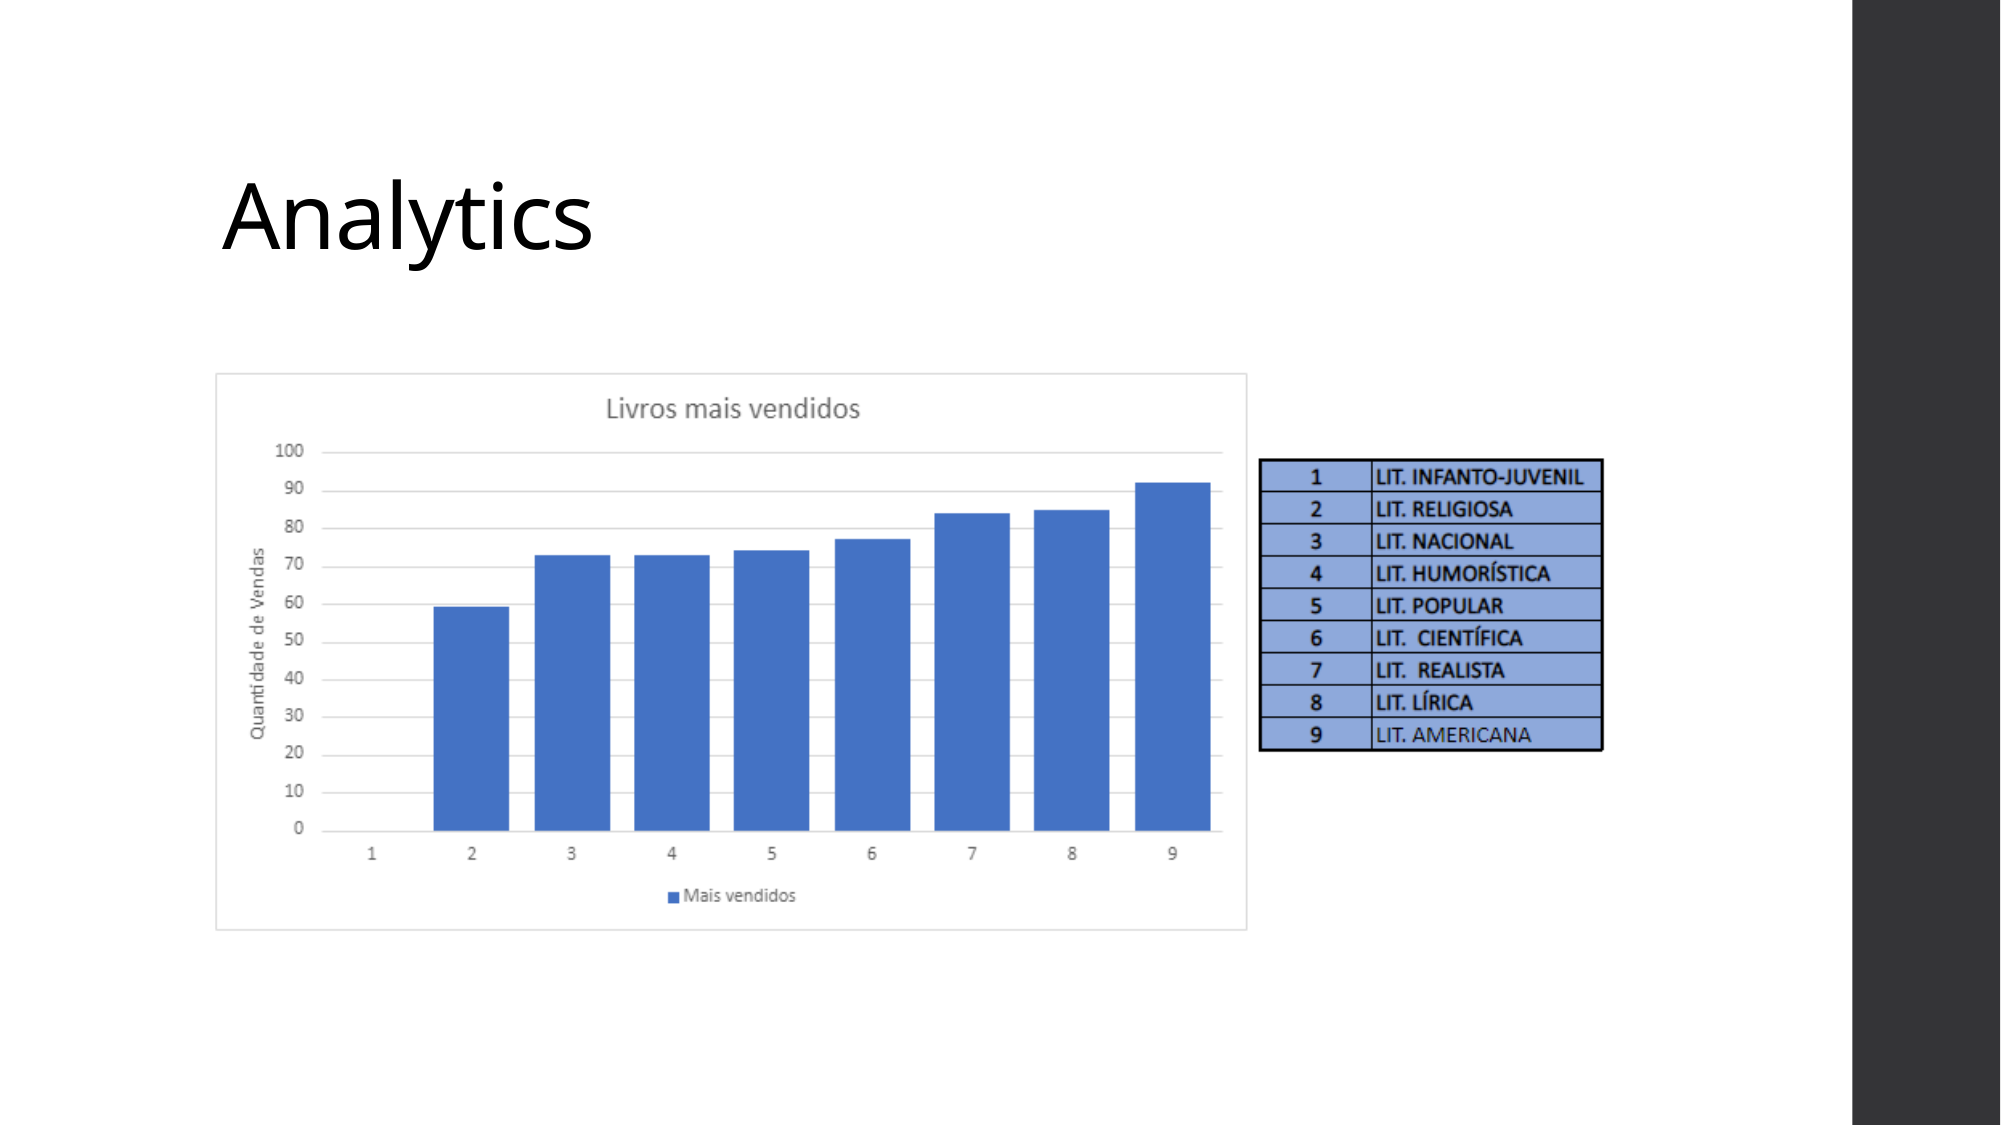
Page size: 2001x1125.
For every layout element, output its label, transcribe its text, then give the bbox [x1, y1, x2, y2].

title Analytics [206, 60, 1797, 278]
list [206, 362, 1618, 952]
